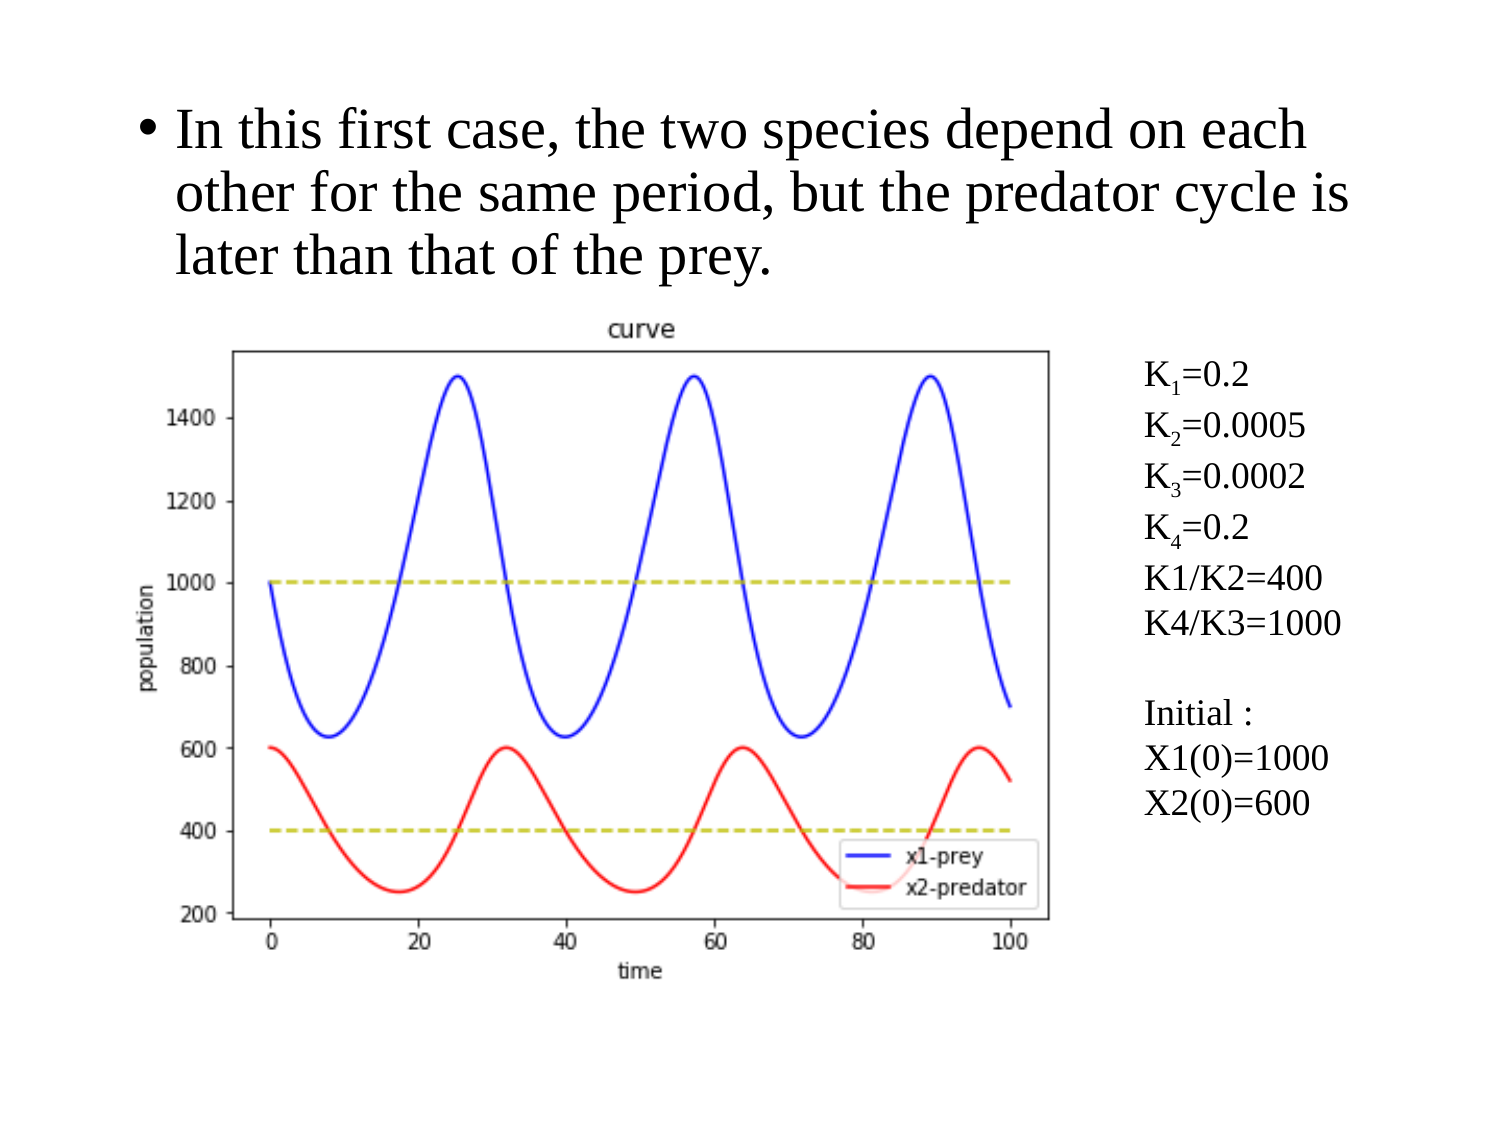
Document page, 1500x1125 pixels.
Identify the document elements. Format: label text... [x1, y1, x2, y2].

picture [122, 303, 1069, 998]
text_box K1=0.2 K2=0.0005 K3=0.0002 K4=0.2 K1/K2=400 K4/K3=1000 Initial : X1(0)=1000 X2(0)=600 [1128, 341, 1378, 876]
list In this first case, the two species depend on each other for the same period, but the predator cycle is later than that of the prey. [122, 90, 1417, 805]
